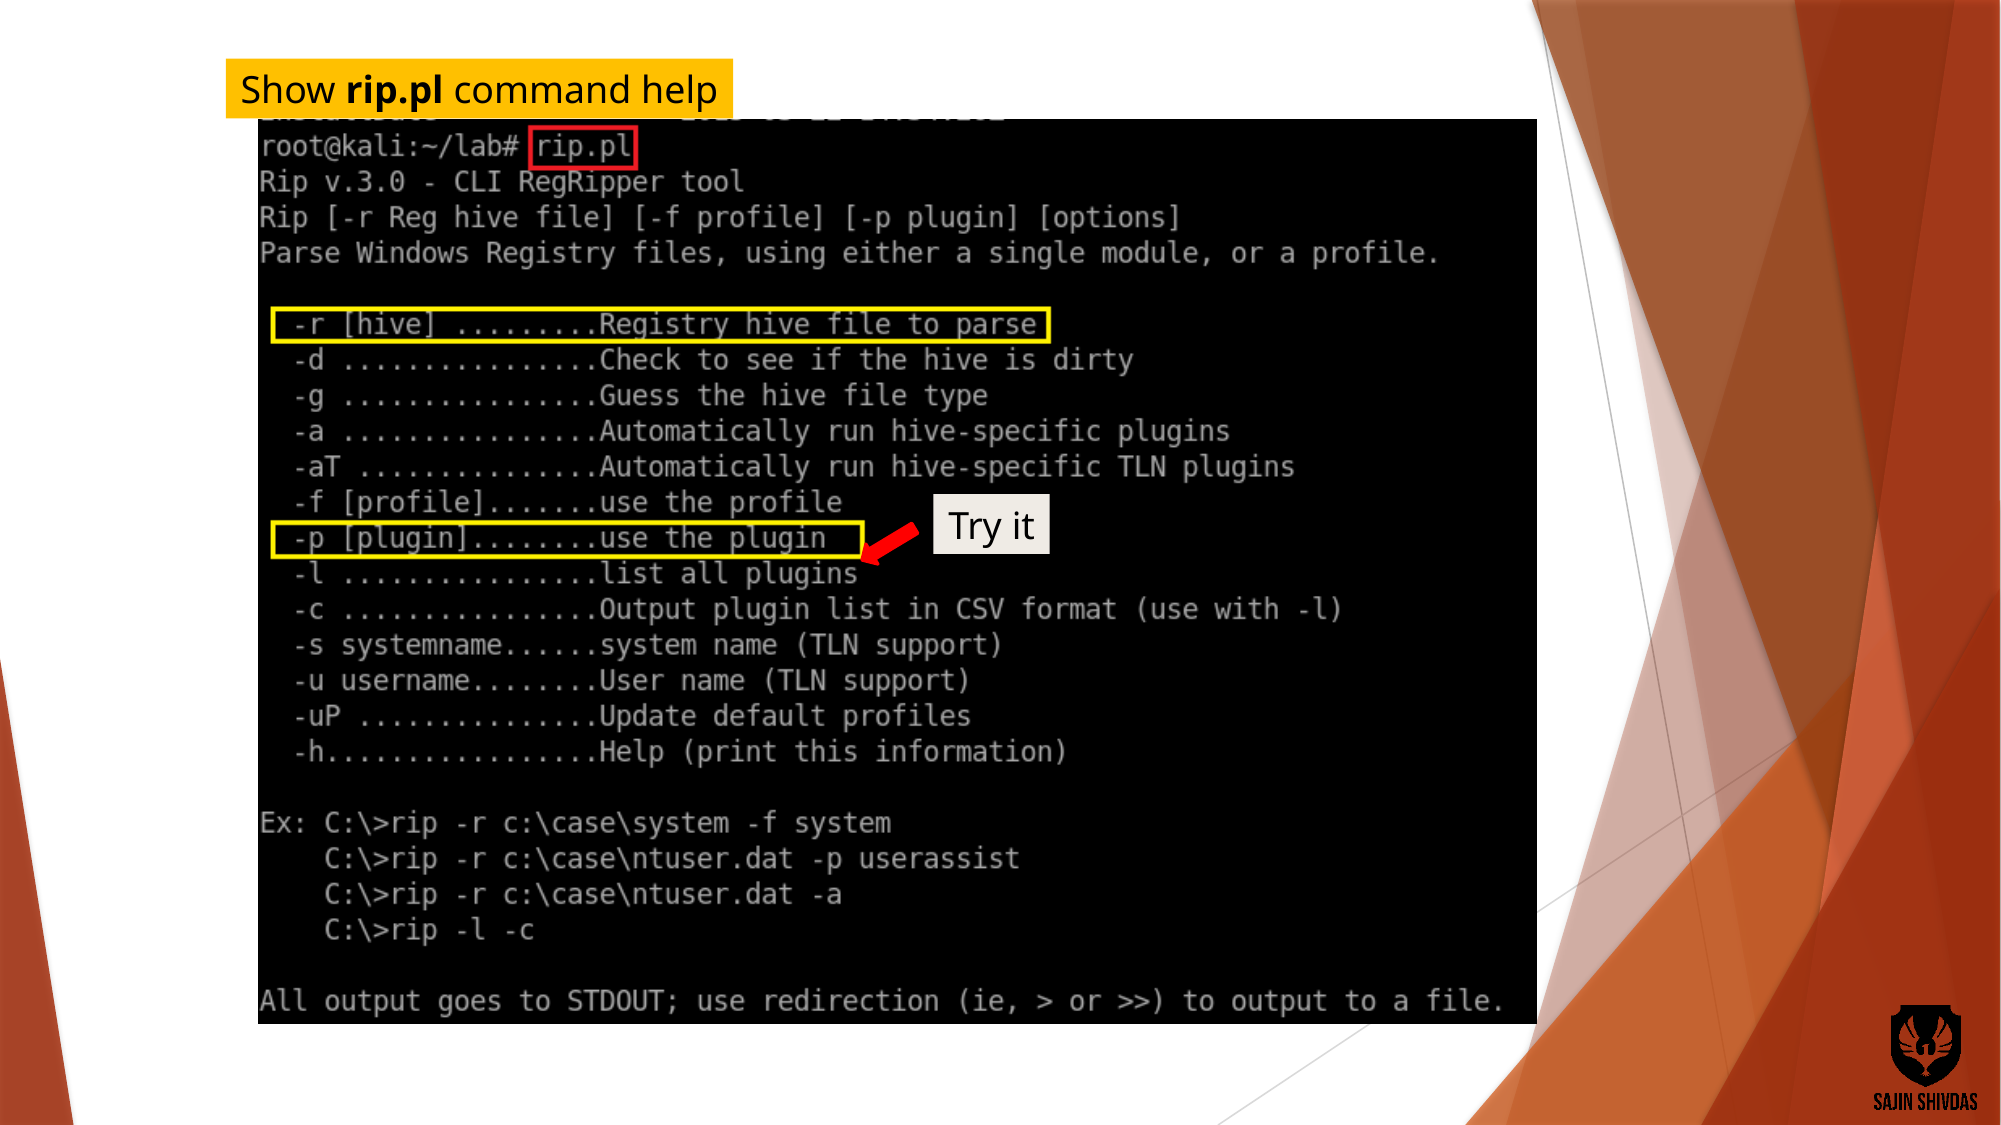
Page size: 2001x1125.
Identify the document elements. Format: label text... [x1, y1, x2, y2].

text_box Show rip.pl command help [225, 58, 734, 119]
picture [257, 118, 1538, 1025]
picture [1862, 994, 1992, 1124]
